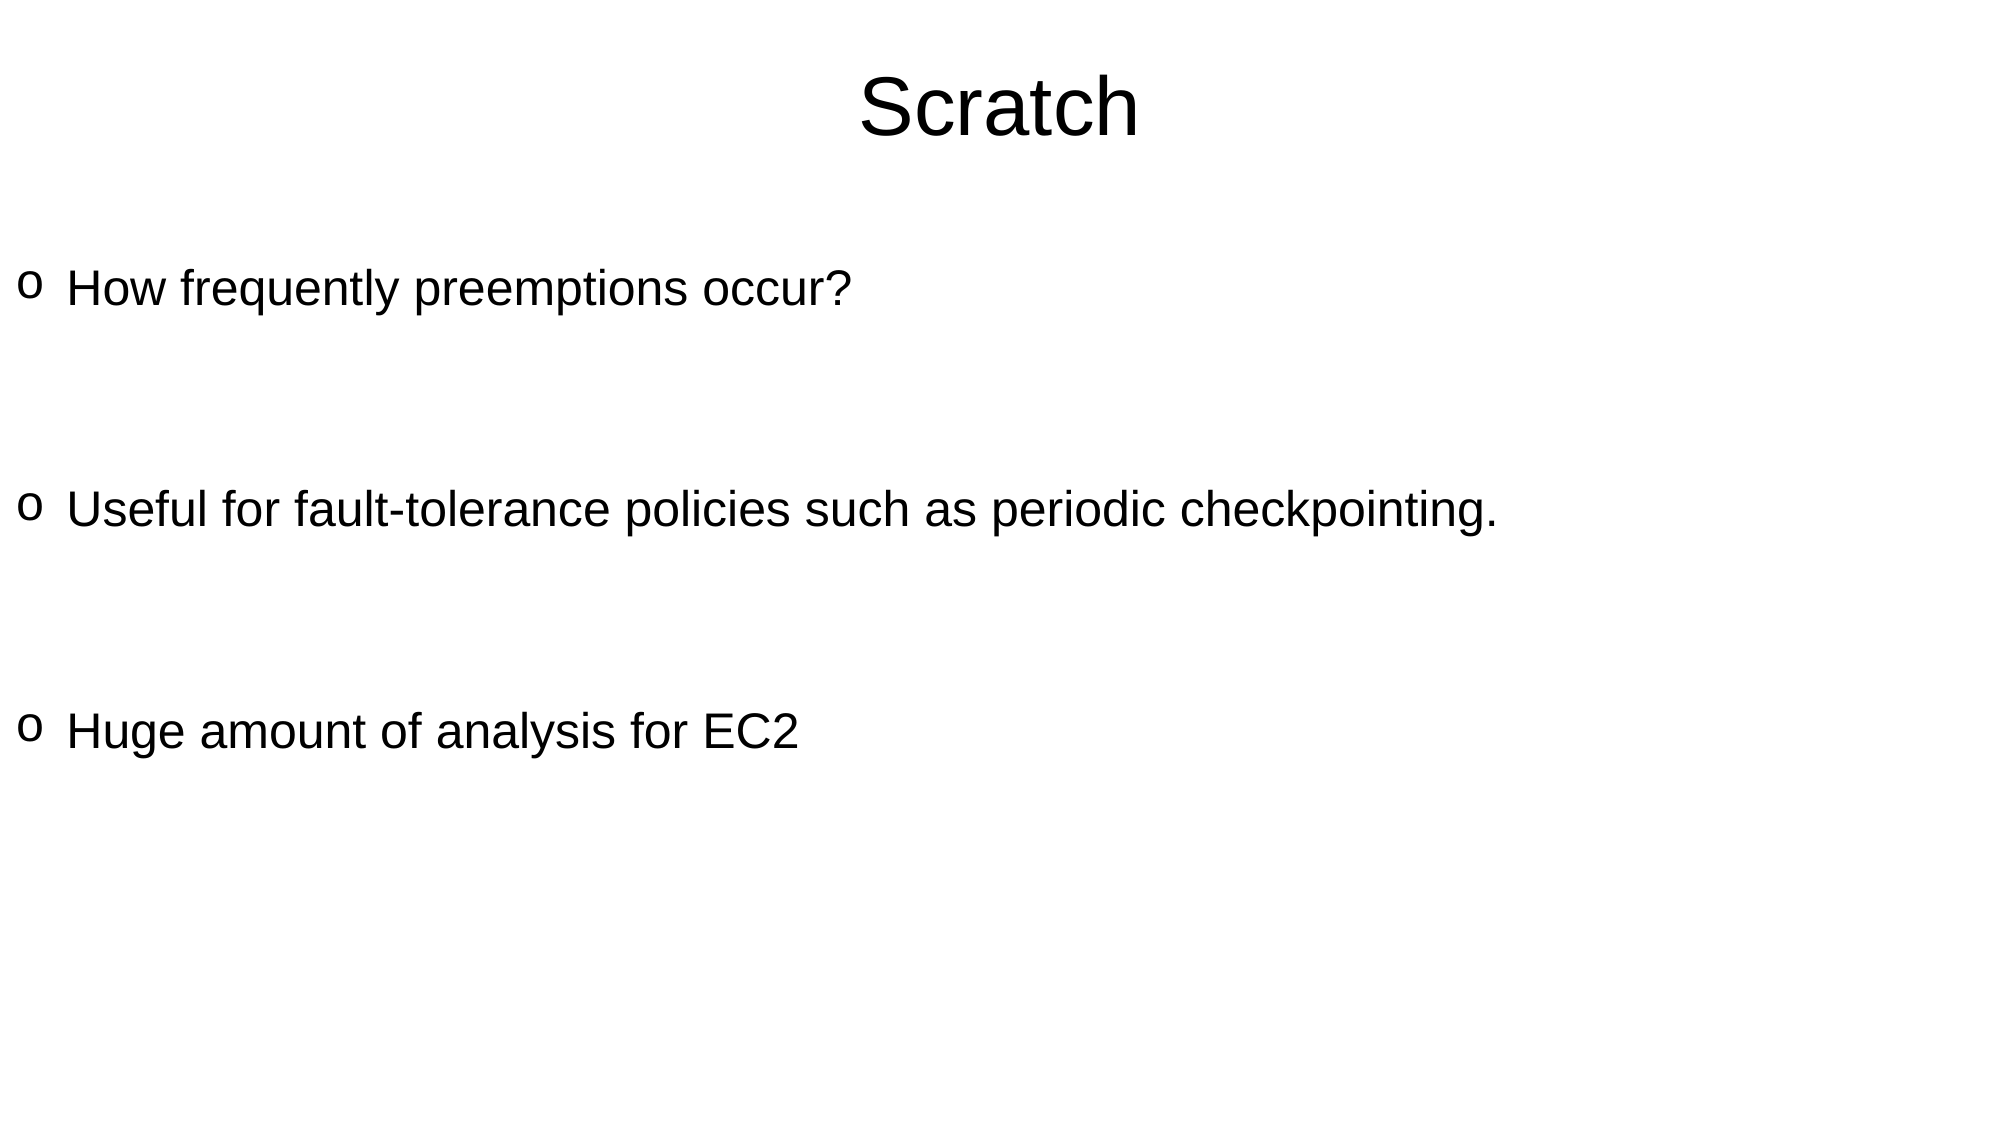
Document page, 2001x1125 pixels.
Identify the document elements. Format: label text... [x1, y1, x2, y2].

title Scratch [0, 0, 2000, 217]
list How frequently preemptions occur? Useful for fault-tolerance policies such as periodic checkpointing. Huge amount of analysis for EC2 [0, 217, 2000, 1039]
